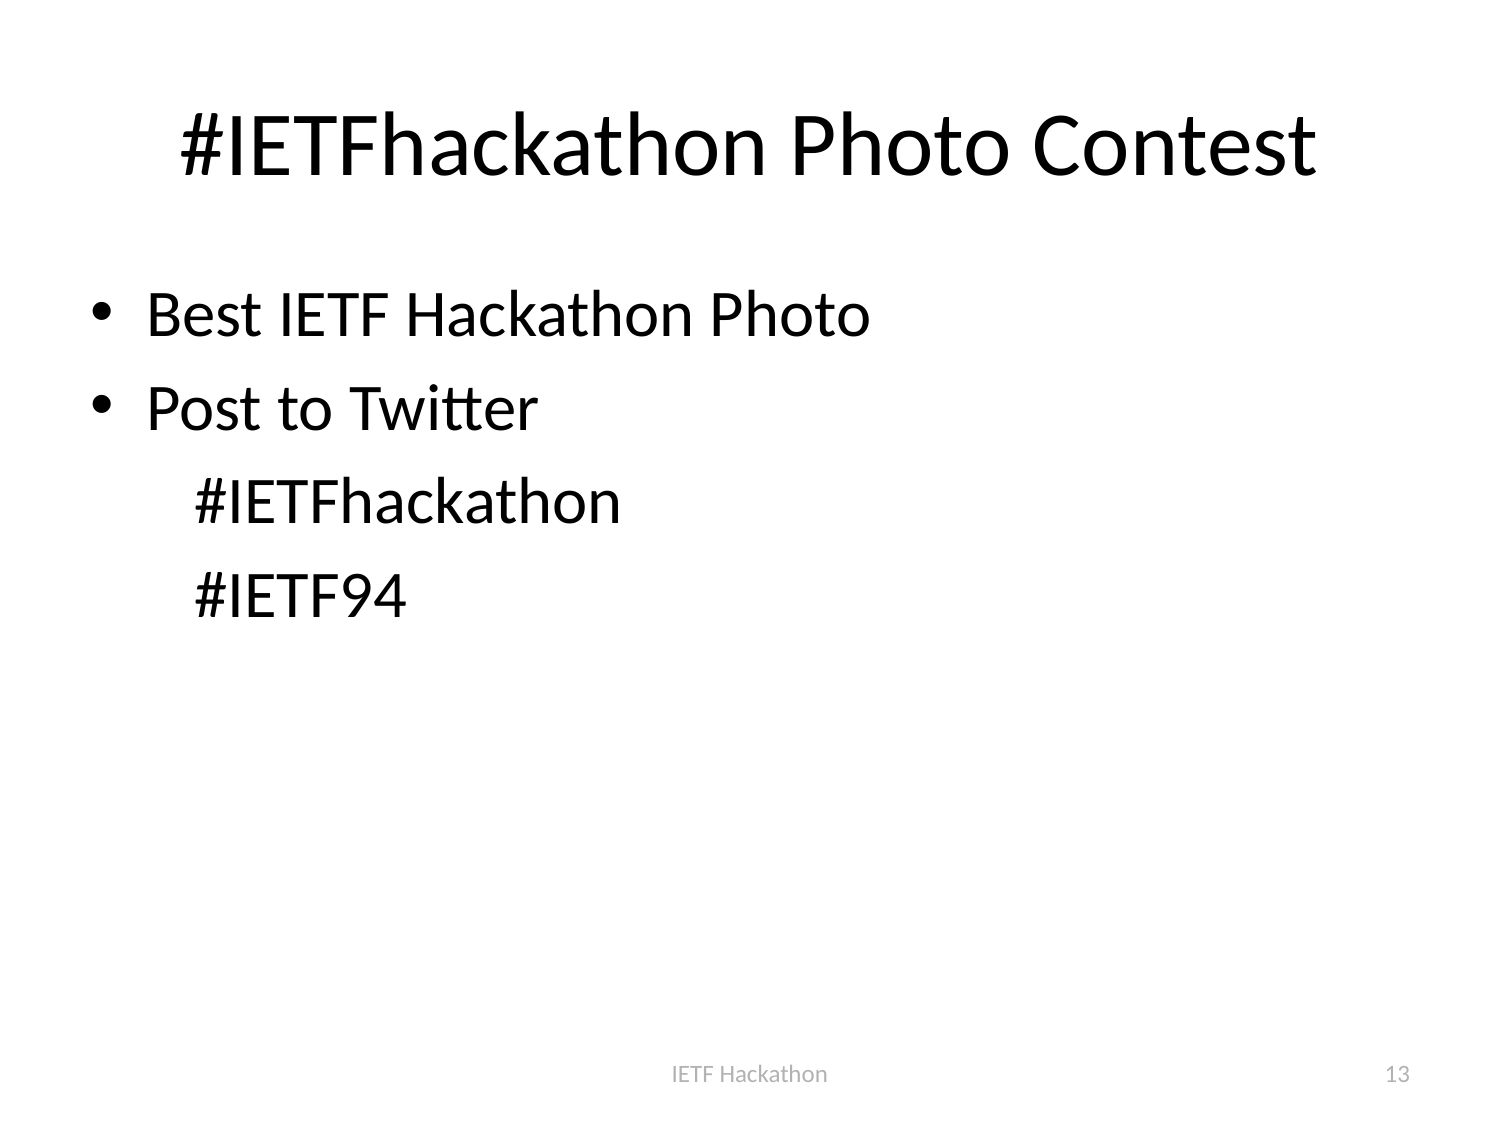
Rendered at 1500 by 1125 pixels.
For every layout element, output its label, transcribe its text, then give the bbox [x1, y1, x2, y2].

title #IETFhackathon Photo Contest [75, 45, 1425, 233]
footer IETF Hackathon [512, 1042, 988, 1103]
list Best IETF Hackathon Photo Post to Twitter #IETFhackathon #IETF94 [75, 262, 1425, 1005]
slide_number 13 [1074, 1042, 1425, 1103]
